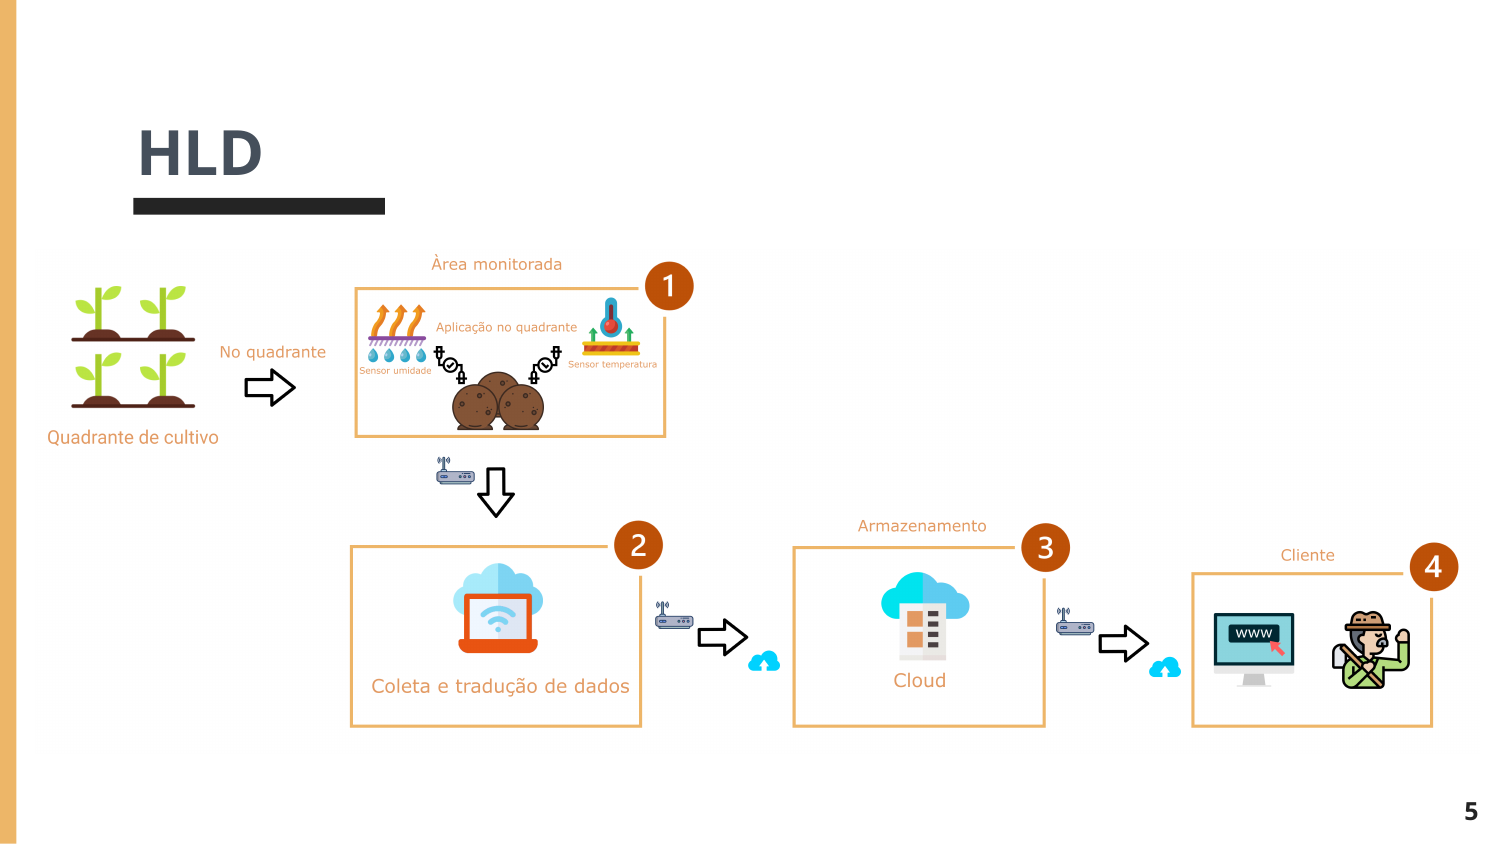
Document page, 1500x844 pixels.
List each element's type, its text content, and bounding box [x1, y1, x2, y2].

title HLD [121, 121, 1395, 203]
picture [35, 249, 1480, 755]
slide_number 5 [1403, 780, 1494, 832]
